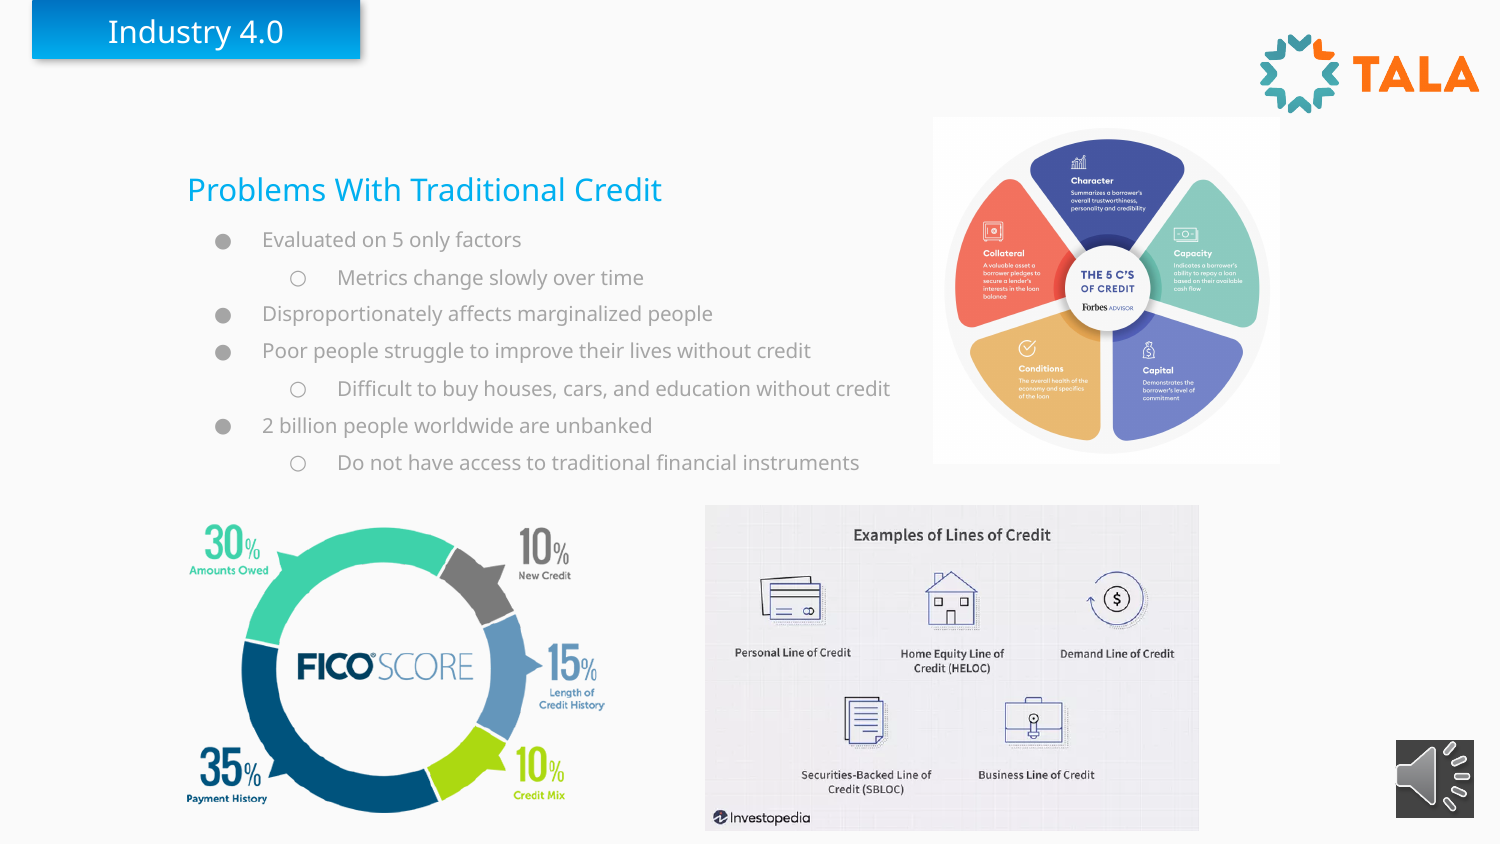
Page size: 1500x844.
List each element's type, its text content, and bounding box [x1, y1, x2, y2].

text_box Industry 4.0 [66, 4, 326, 58]
picture [933, 0, 1500, 464]
text_box [32, 0, 361, 59]
picture [705, 505, 1200, 831]
picture [1394, 738, 1476, 819]
picture [173, 505, 611, 831]
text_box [171, 162, 1342, 536]
